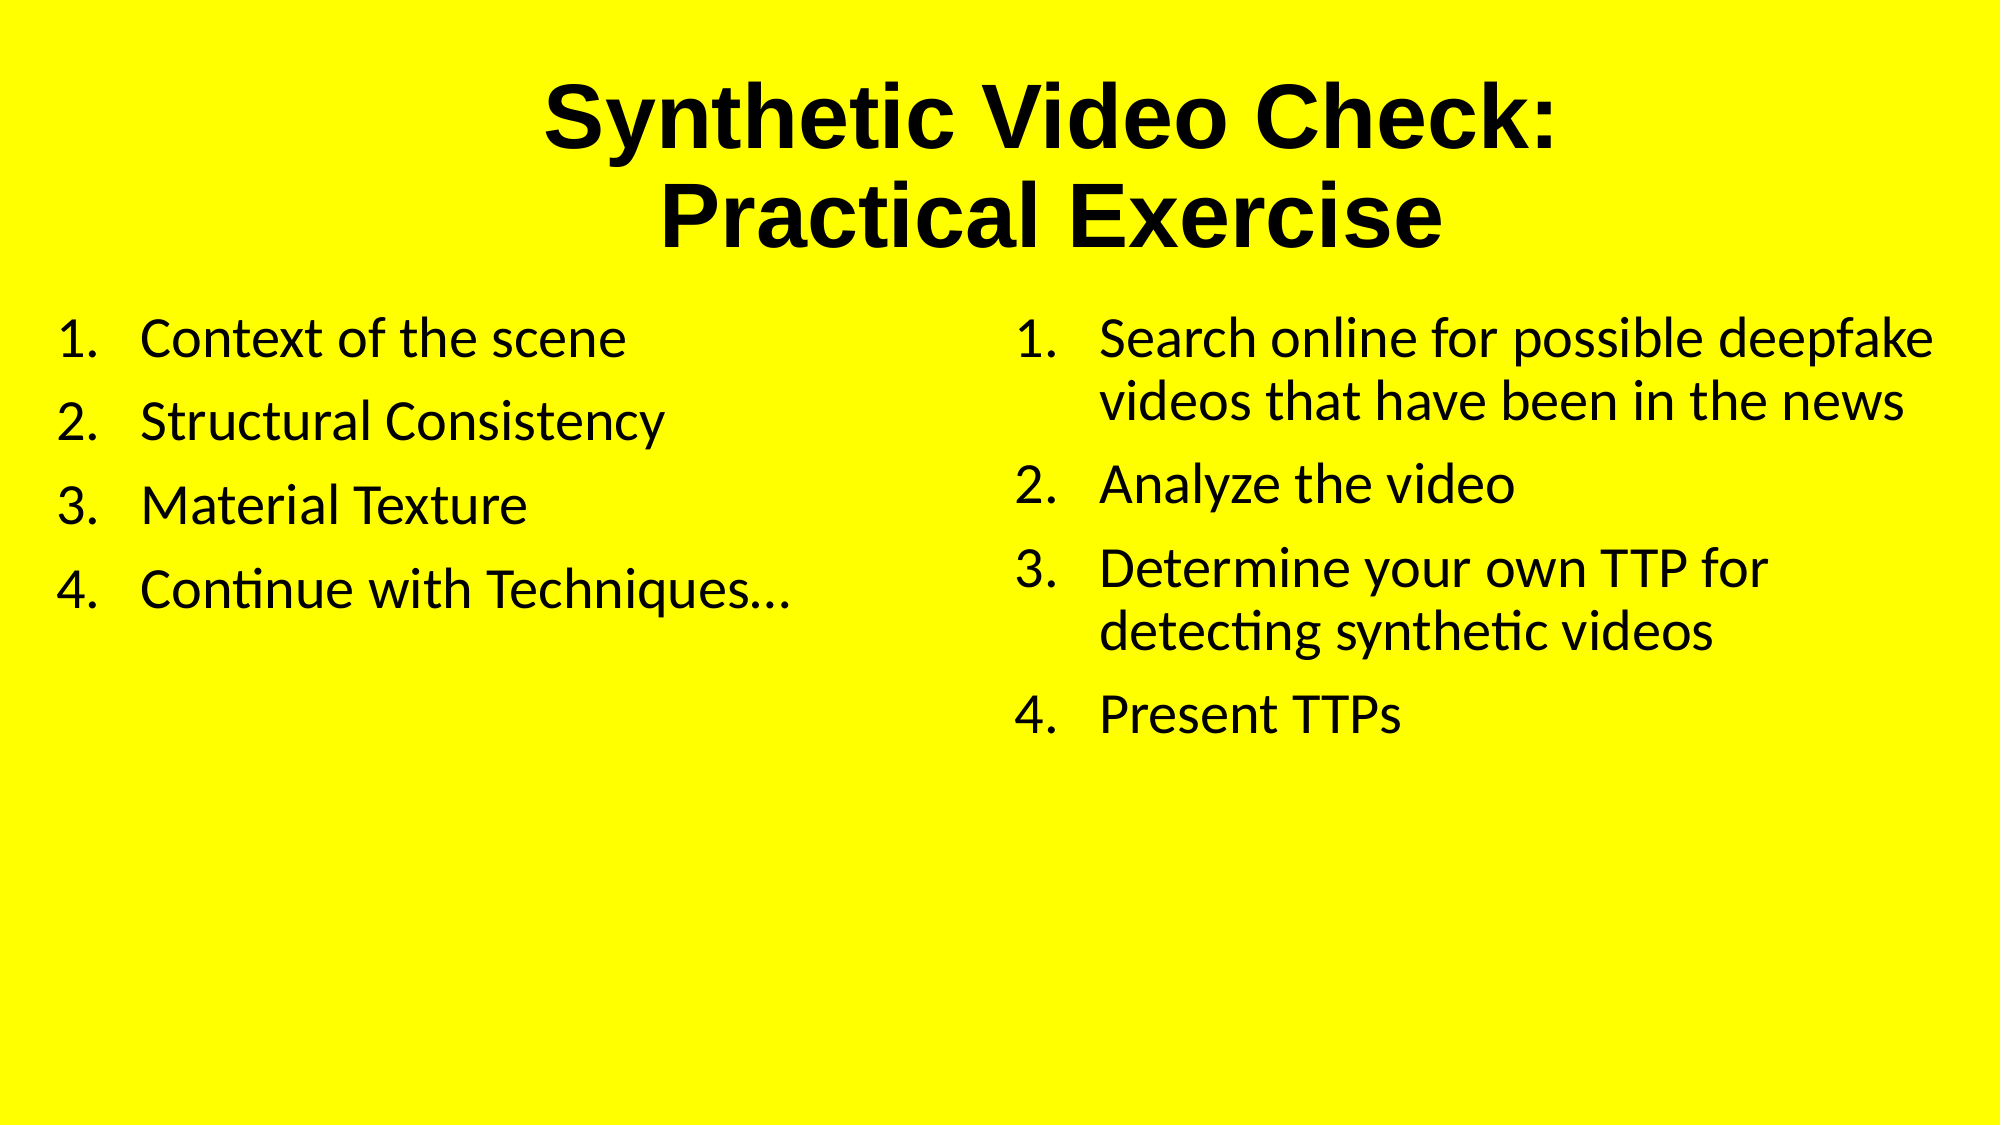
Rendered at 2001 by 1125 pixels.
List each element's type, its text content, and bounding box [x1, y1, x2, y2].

title Synthetic Video Check: Practical Exercise [242, 59, 1863, 278]
list Context of the scene Structural Consistency Material Texture Continue with Techniques… [41, 299, 999, 1100]
text_box Search online for possible deepfake videos that have been in the news Analyze the video Determine your own TTP for detecting synthetic videos Present TTPs [999, 299, 1998, 1100]
